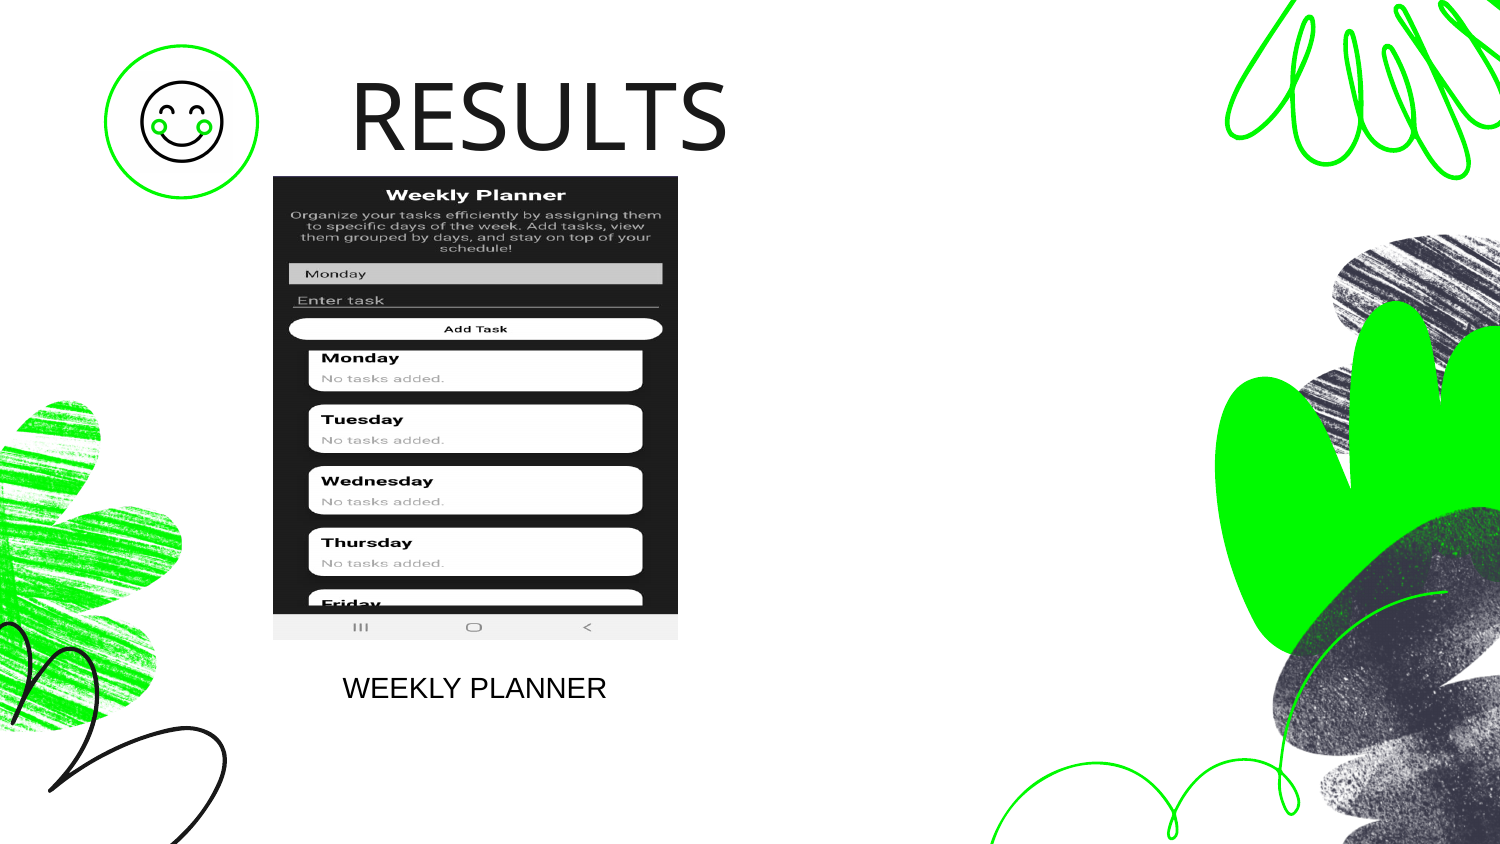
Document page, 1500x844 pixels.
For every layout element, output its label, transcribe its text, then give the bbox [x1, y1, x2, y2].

text_box [1437, 0, 1500, 96]
text_box WEEKLY PLANNER [327, 662, 773, 713]
text_box [1224, 0, 1450, 174]
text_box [105, 45, 258, 199]
text_box [1393, 3, 1500, 174]
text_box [0, 400, 245, 844]
picture [273, 176, 678, 640]
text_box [984, 176, 1500, 844]
title RESULTS [333, 50, 987, 177]
